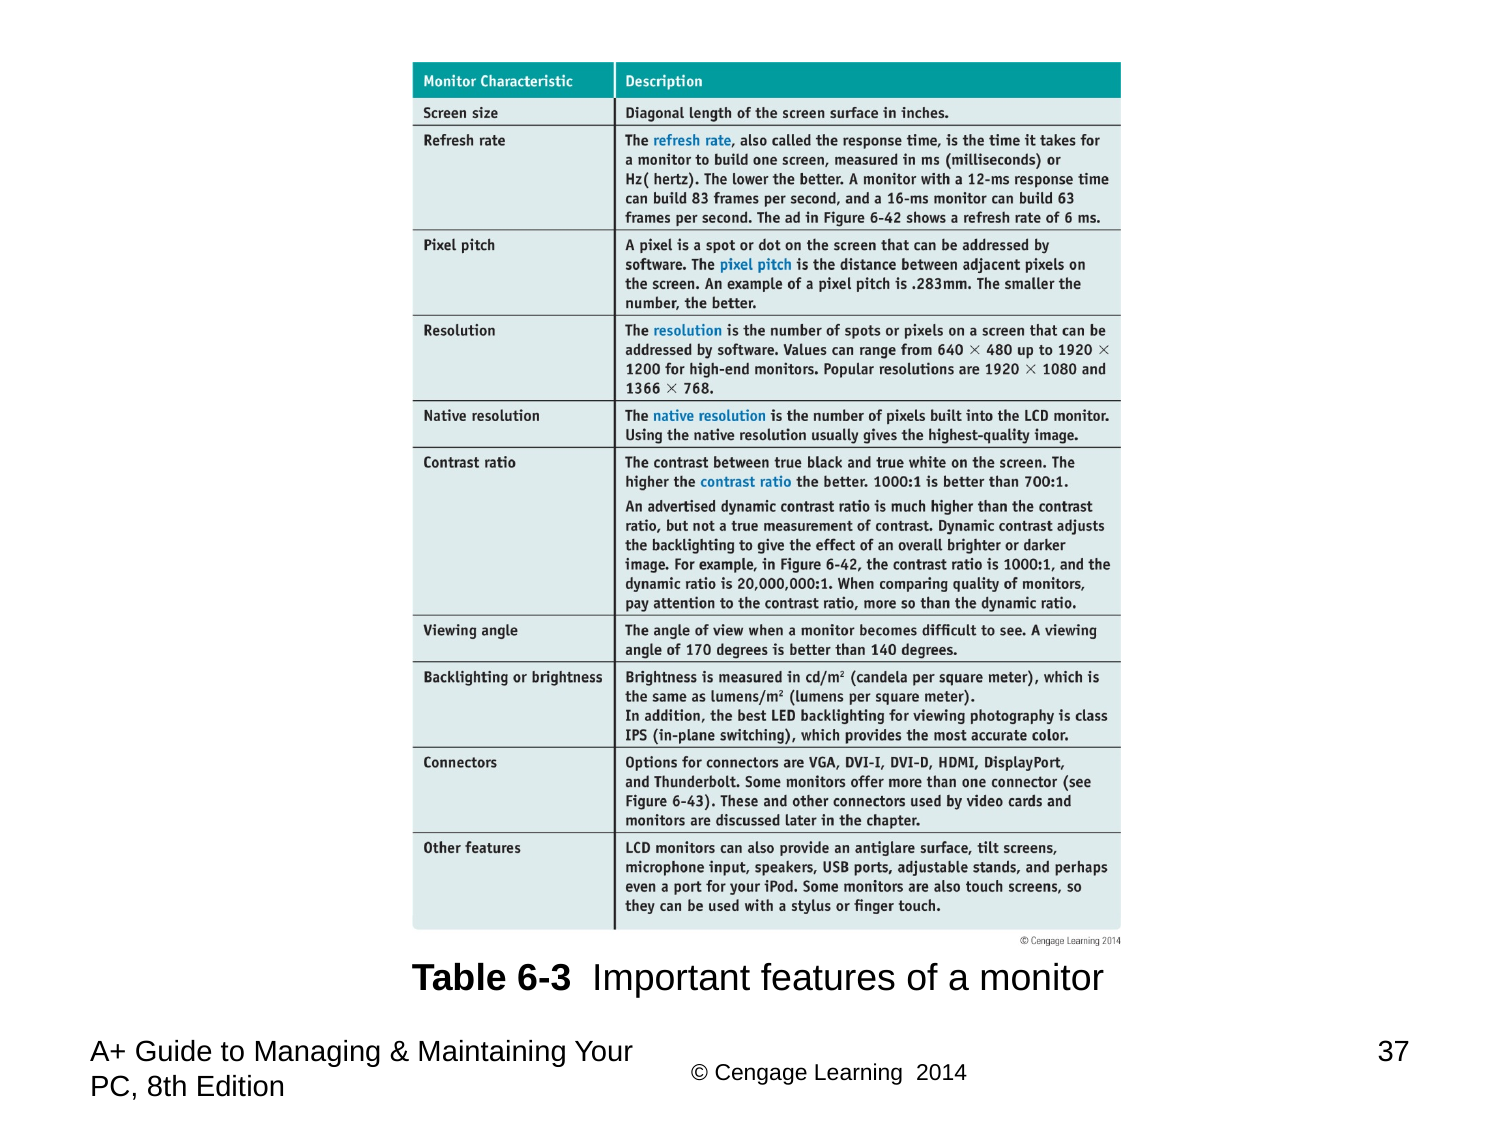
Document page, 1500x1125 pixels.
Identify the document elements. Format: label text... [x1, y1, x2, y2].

slide_number 37 [1074, 1024, 1426, 1103]
text_box Table 6-3 Important features of a monitor [397, 945, 1120, 1006]
footer A+ Guide to Managing & Maintaining Your PC, 8th Edition [74, 1024, 676, 1103]
picture [412, 62, 1121, 946]
